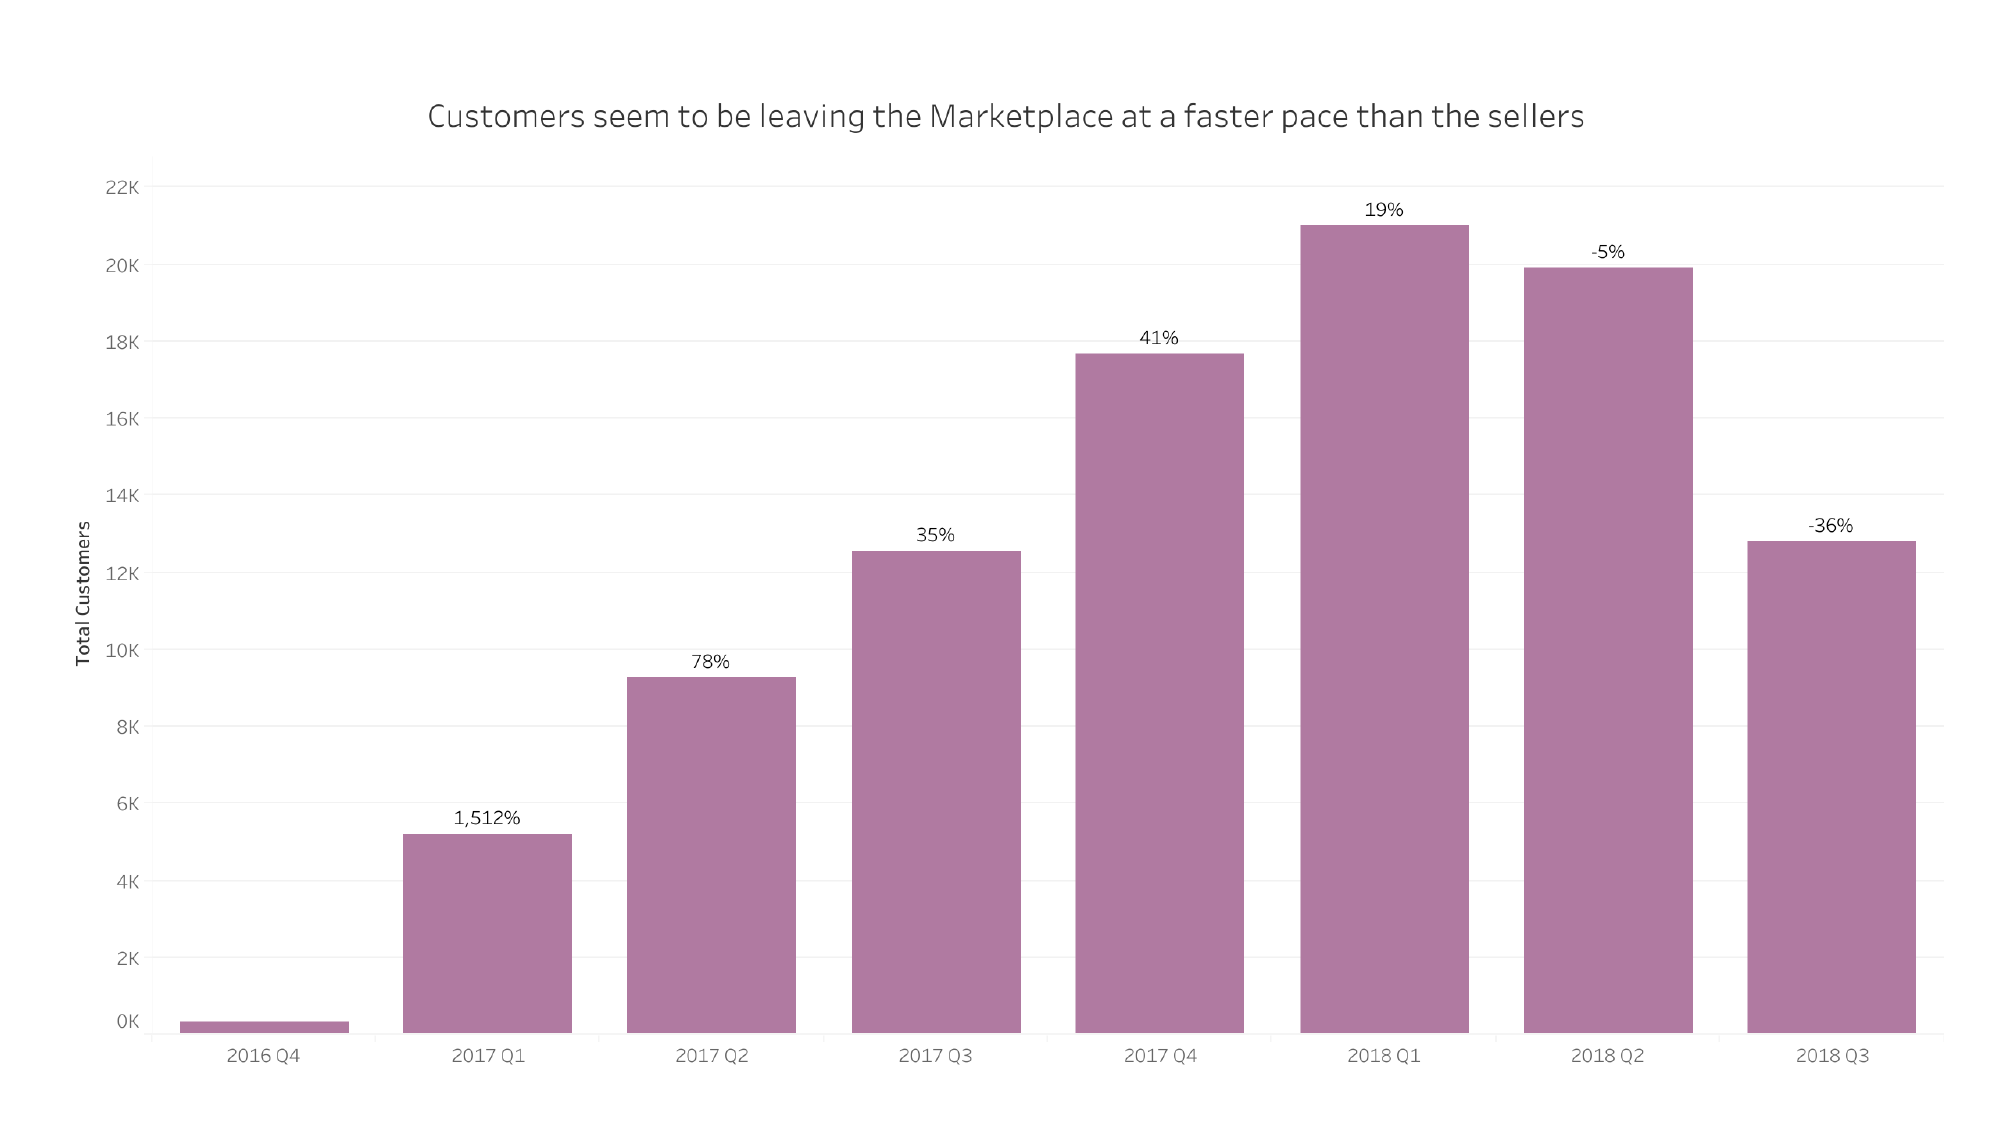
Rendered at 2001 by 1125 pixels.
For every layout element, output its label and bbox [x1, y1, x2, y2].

picture [56, 56, 1944, 1068]
